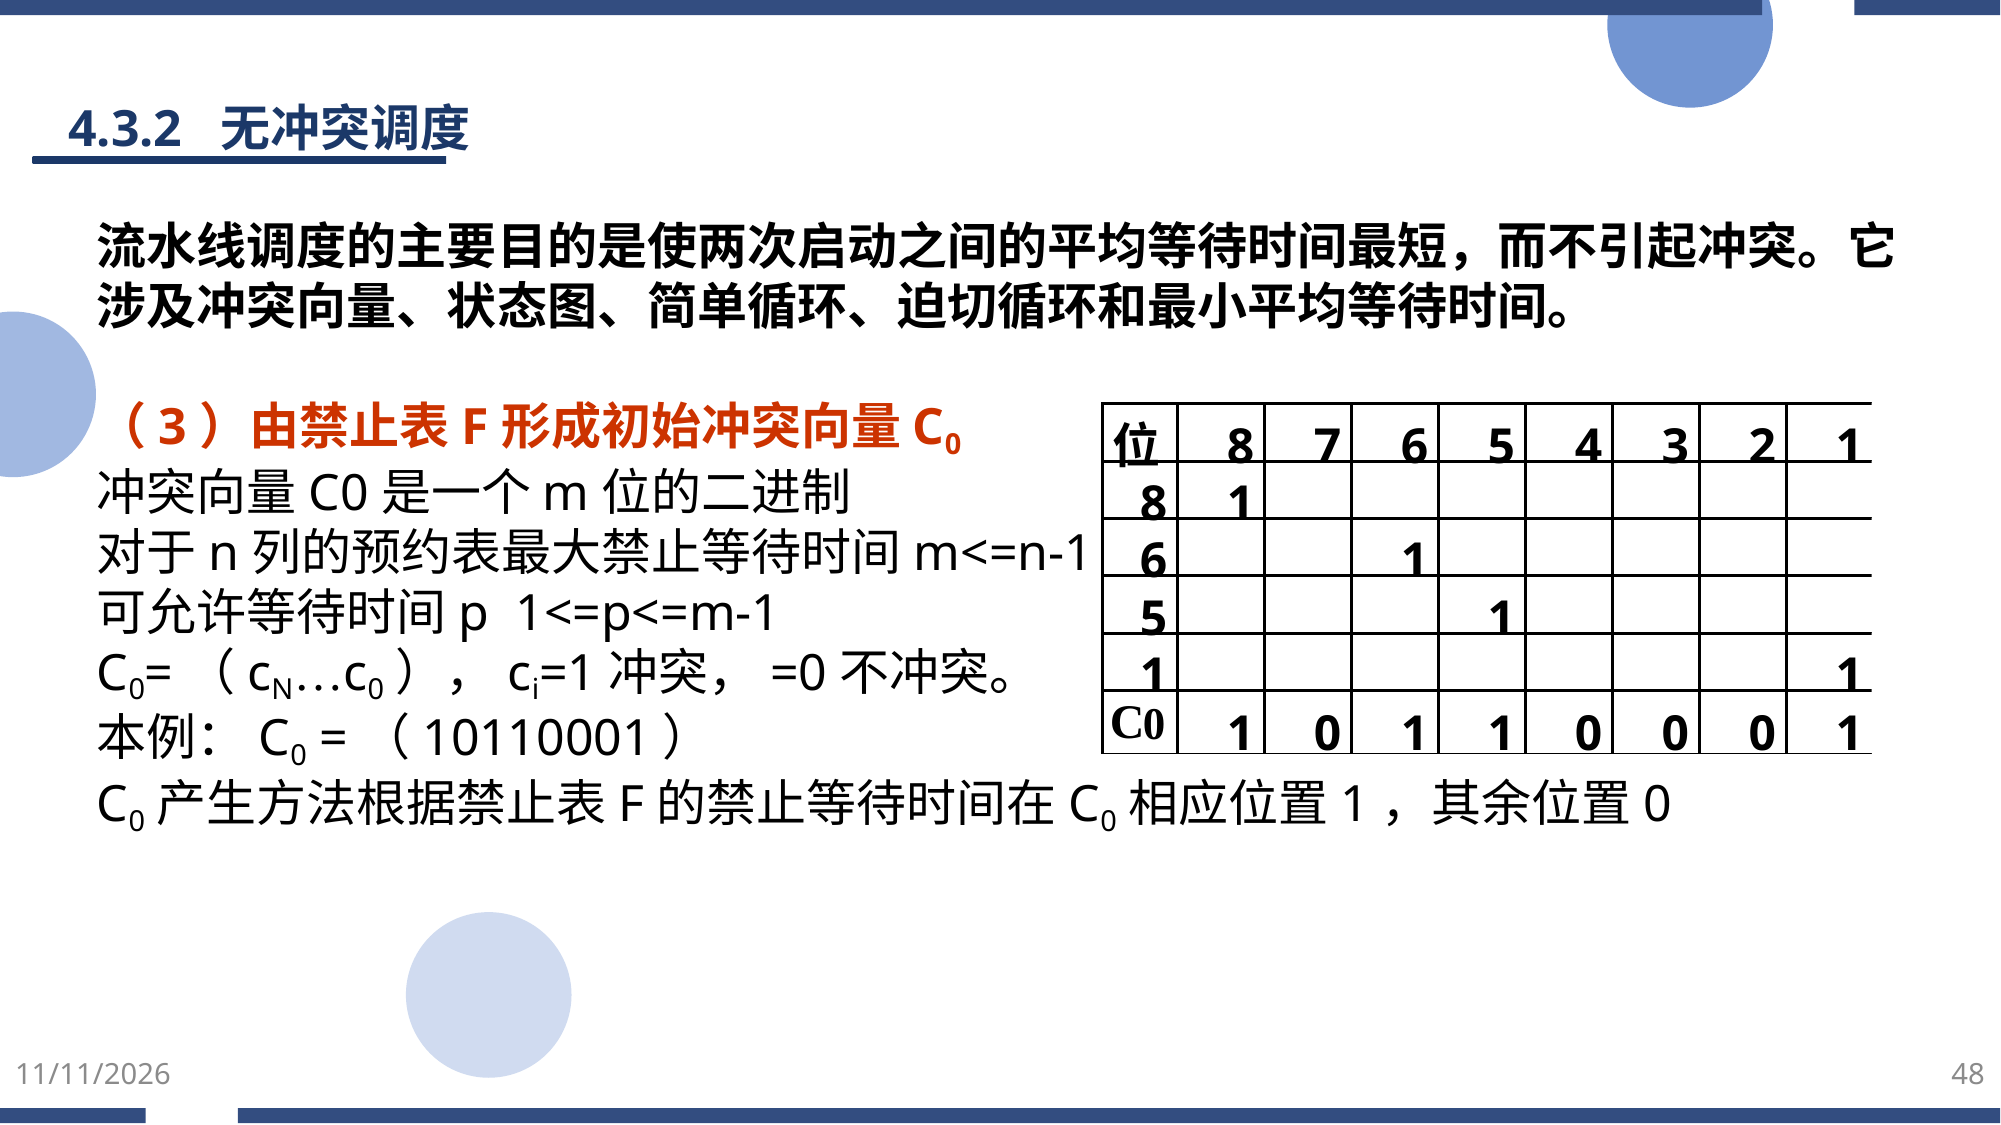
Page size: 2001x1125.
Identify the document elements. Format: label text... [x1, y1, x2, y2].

slide_number 48 [1550, 1042, 2000, 1103]
list 流水线调度的主要目的是使两次启动之间的平均等待时间最短，而不引起冲突。它涉及冲突向量、状态图、简单循环、迫切循环和最小平均等待时间。 （3）由禁止表F形成初始冲突向量C0 冲突向量C0是一个m位的二进制 对于n列的预约表最大禁止等待时间m<=n-1 可允许等待时间p 1<=p<=m-1 C0=（cN…c0），ci=1冲突，=0不冲突。 本例：C0 =（10110001） C0产生方法根据禁止表F的禁止等待时间在C0相应位置1，其余位置0 [81, 206, 1936, 957]
text_box 4.3.2 无冲突调度 [53, 88, 775, 172]
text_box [1100, 402, 1875, 757]
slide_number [0, 1042, 450, 1103]
